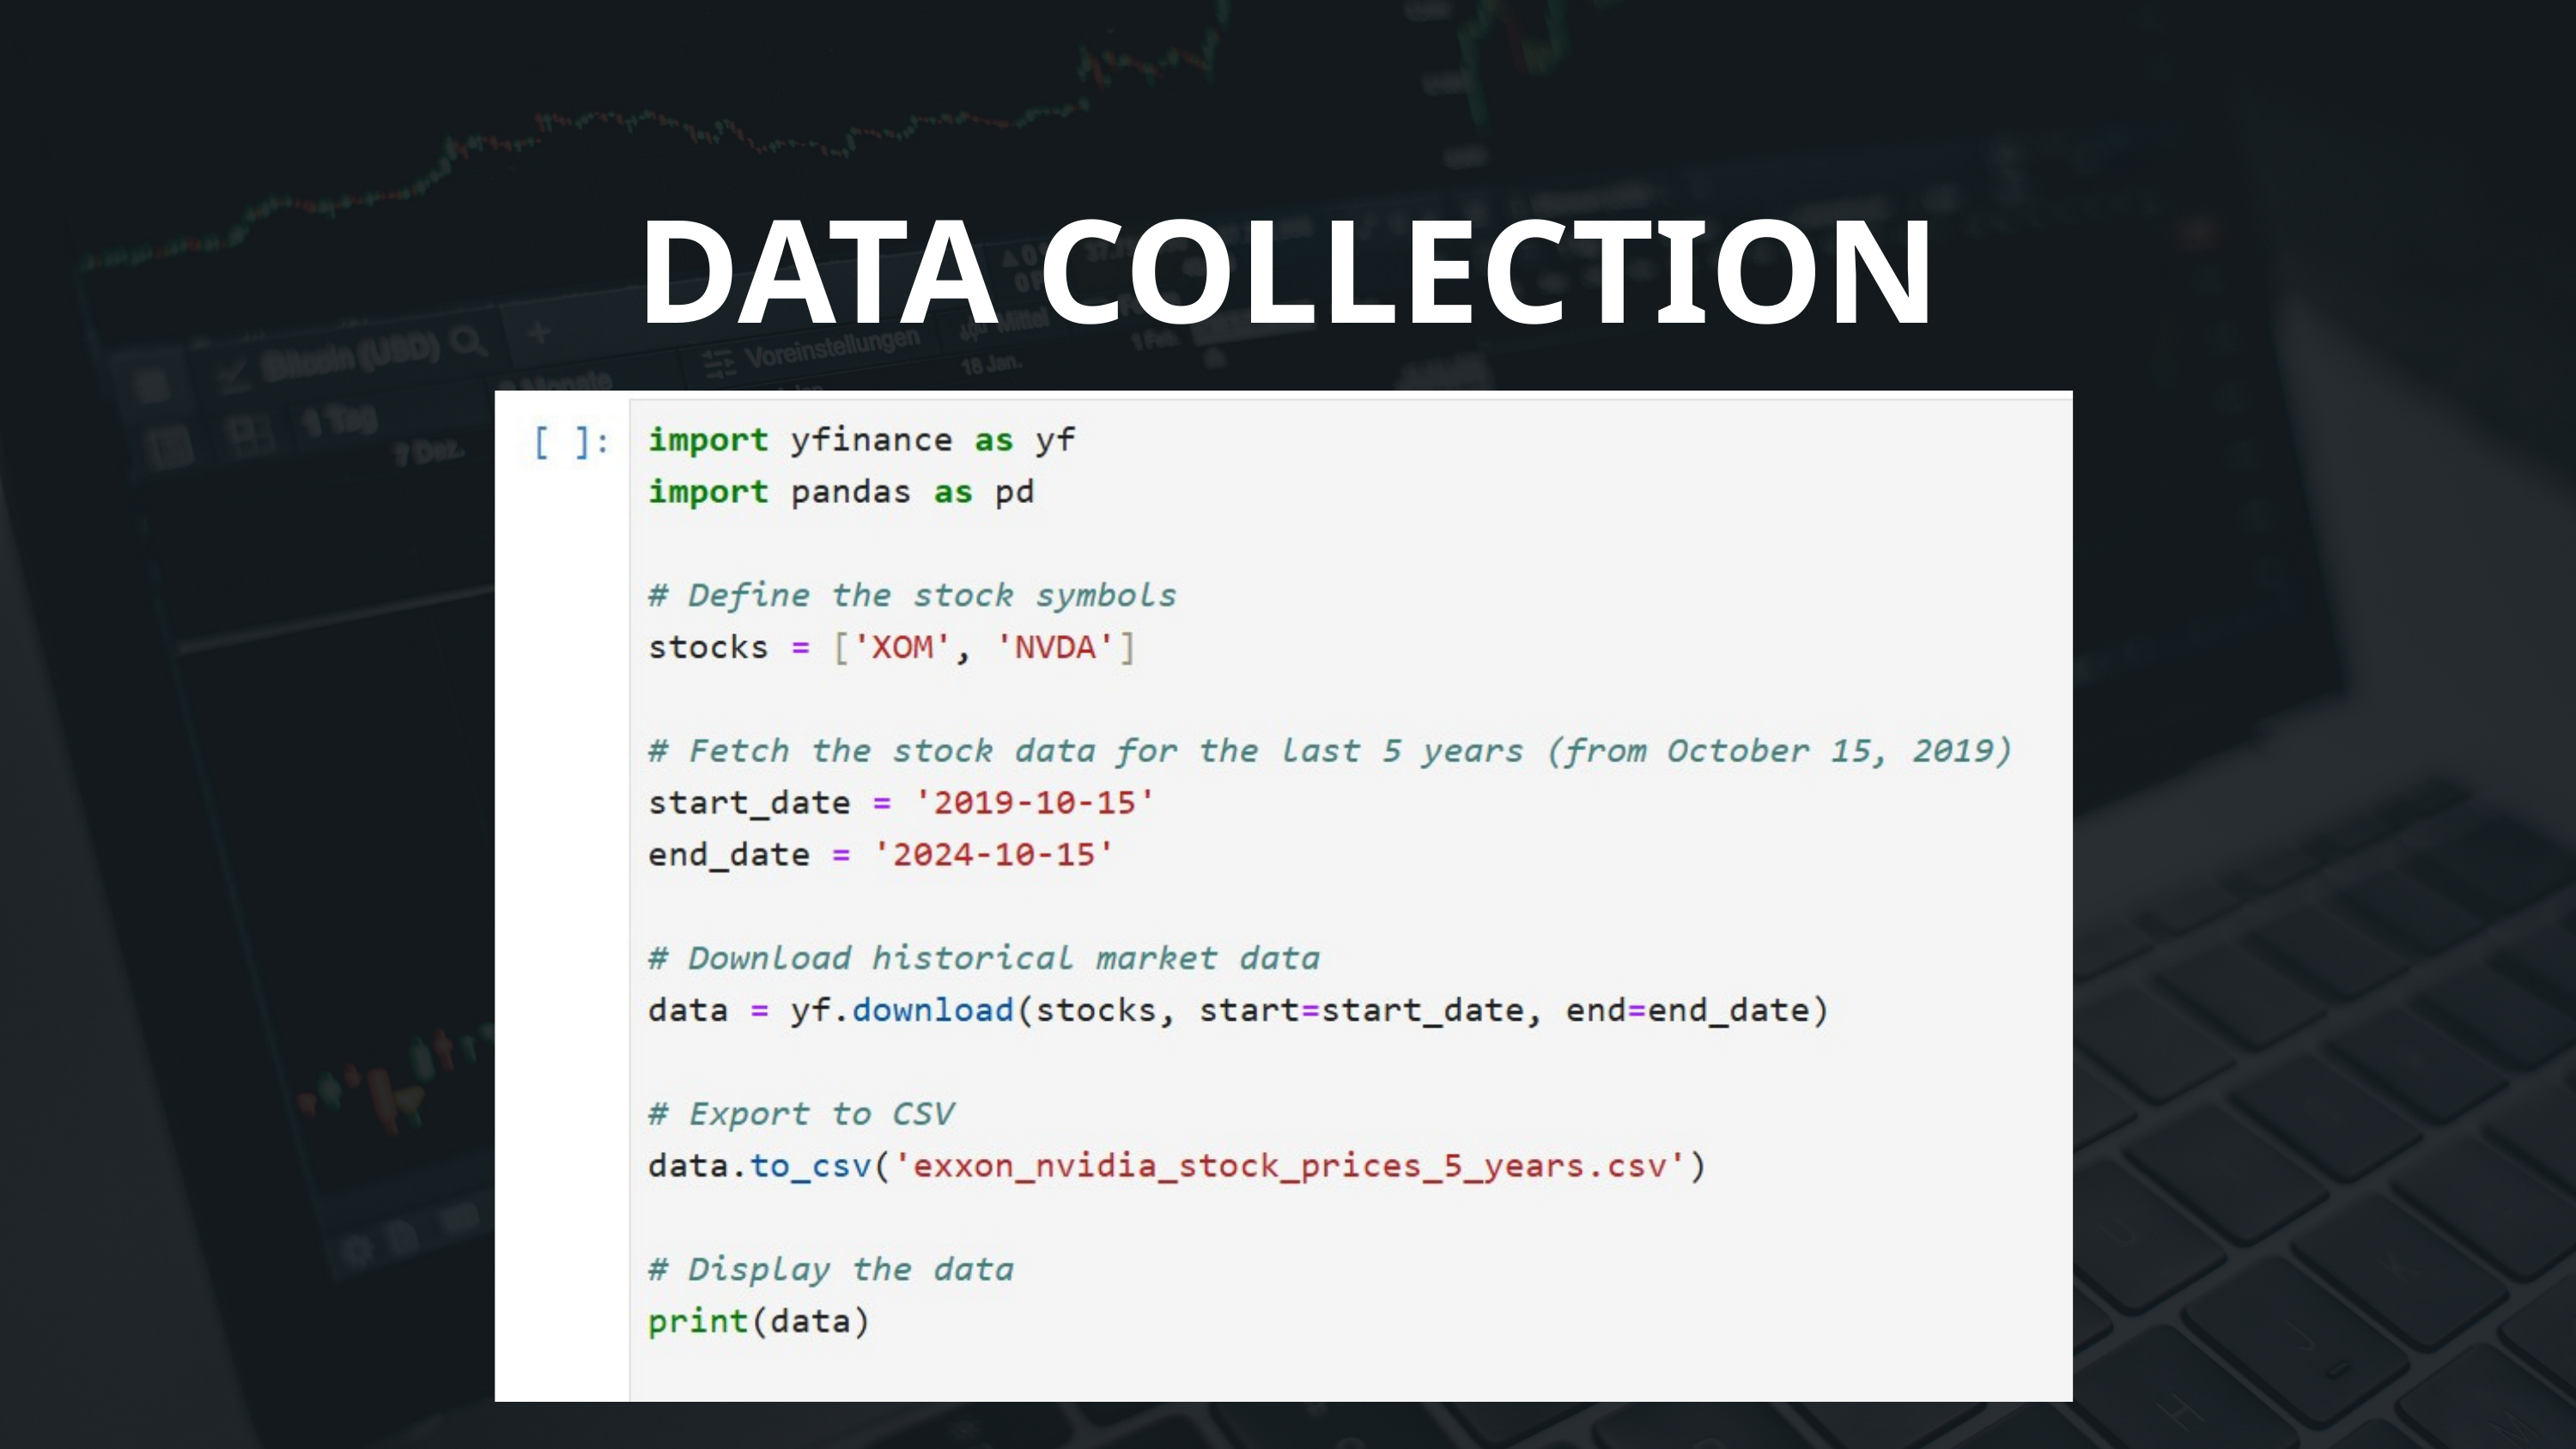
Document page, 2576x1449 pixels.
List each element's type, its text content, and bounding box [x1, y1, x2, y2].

text_box [495, 391, 2074, 1402]
text_box DATA COLLECTION [495, 158, 2081, 352]
text_box [0, 0, 2576, 1449]
